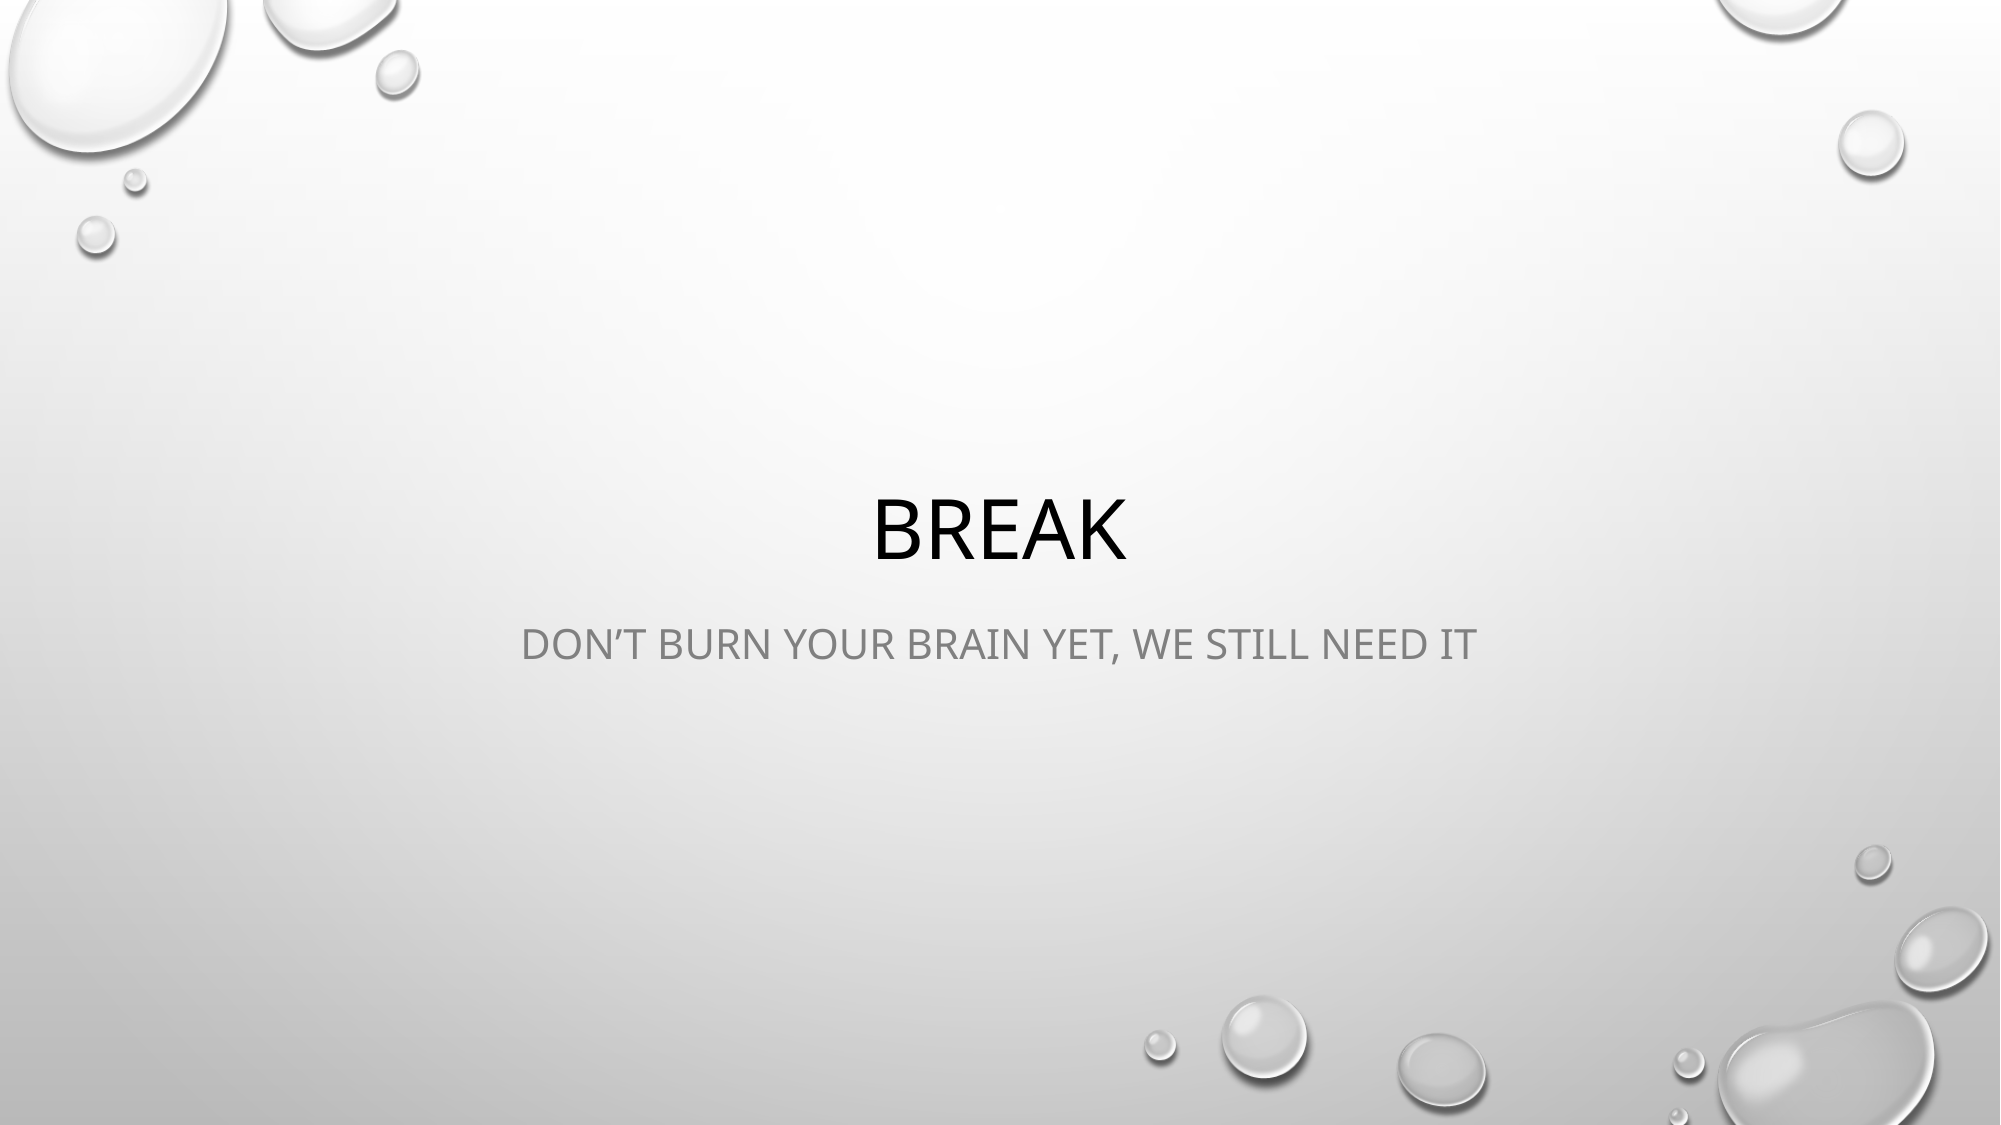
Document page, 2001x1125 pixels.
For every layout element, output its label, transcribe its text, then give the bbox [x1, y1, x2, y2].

list Don’t burn your brain yet, we still need it [149, 600, 1848, 825]
picture [0, 0, 2000, 1125]
title break [149, 135, 1848, 585]
